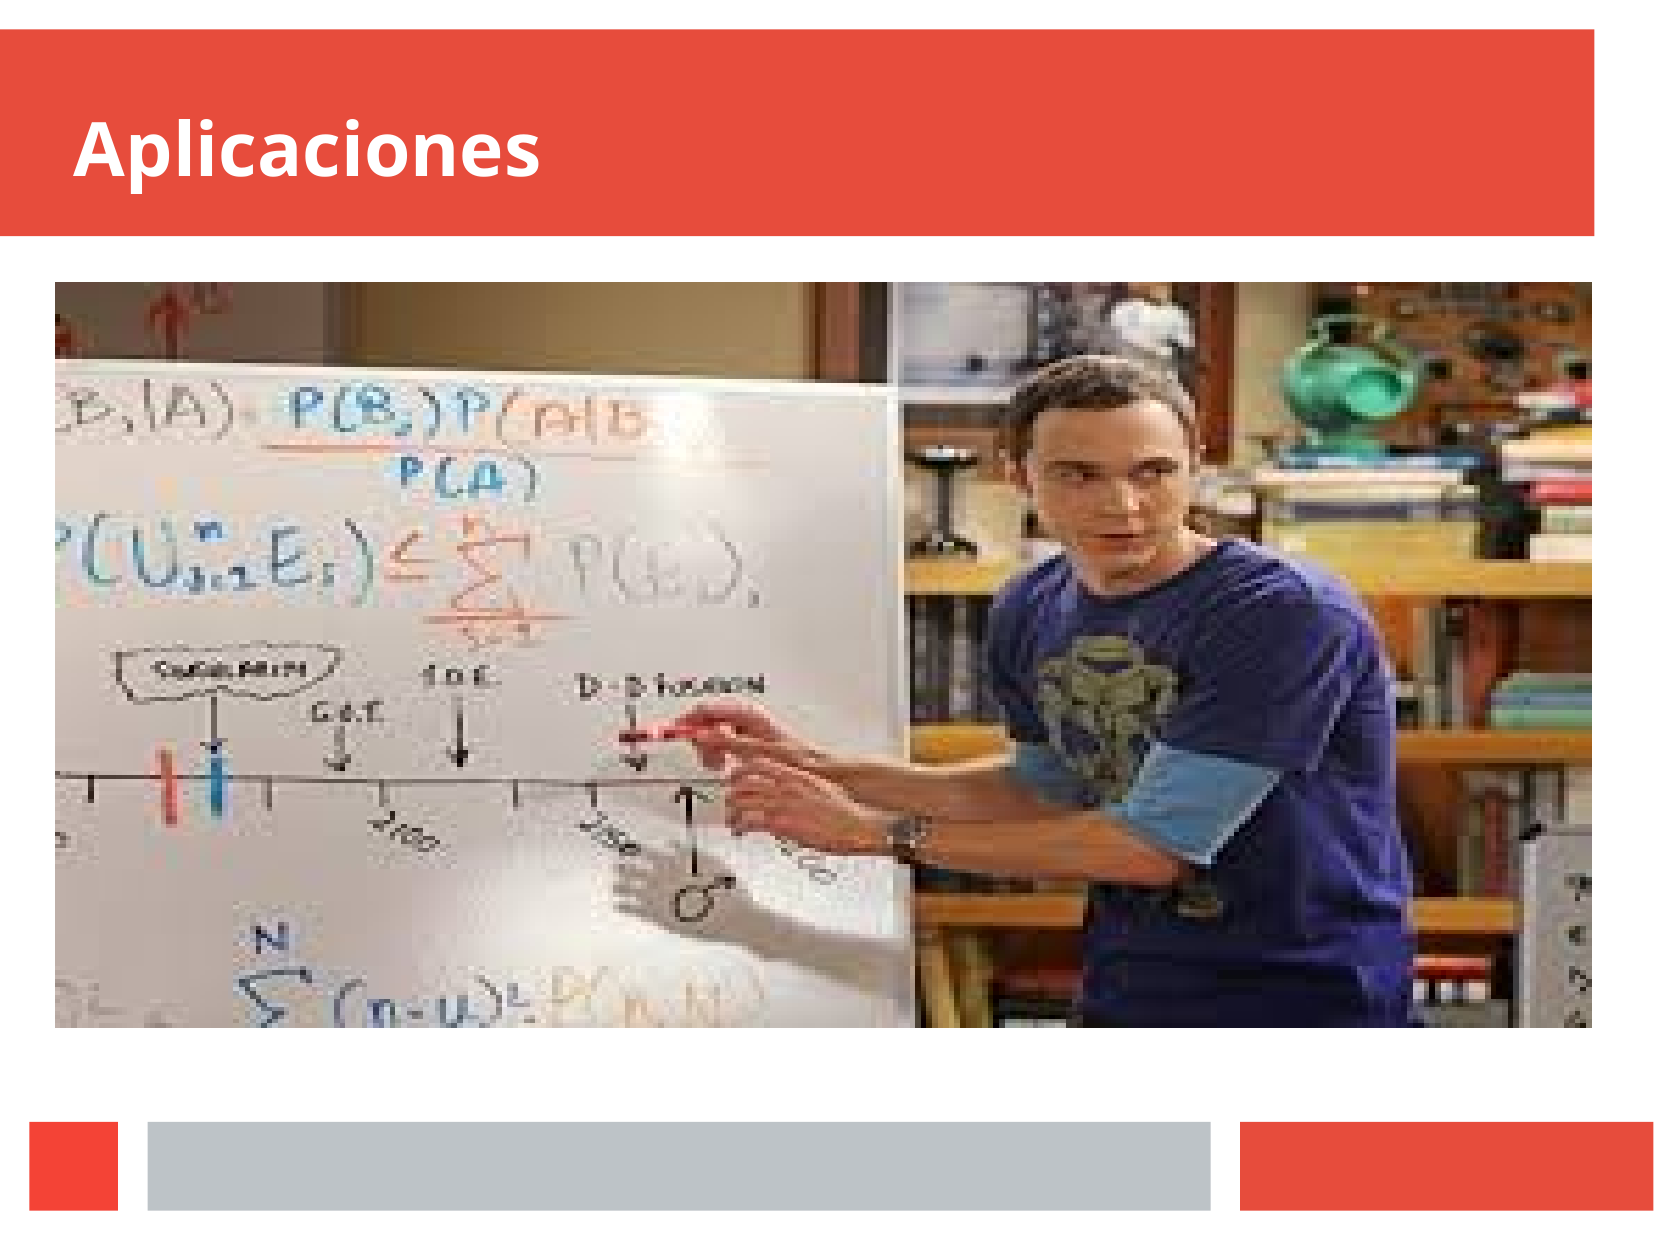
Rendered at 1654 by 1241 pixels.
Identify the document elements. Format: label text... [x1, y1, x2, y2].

title Aplicaciones [59, 59, 1595, 207]
picture [55, 282, 1592, 1029]
